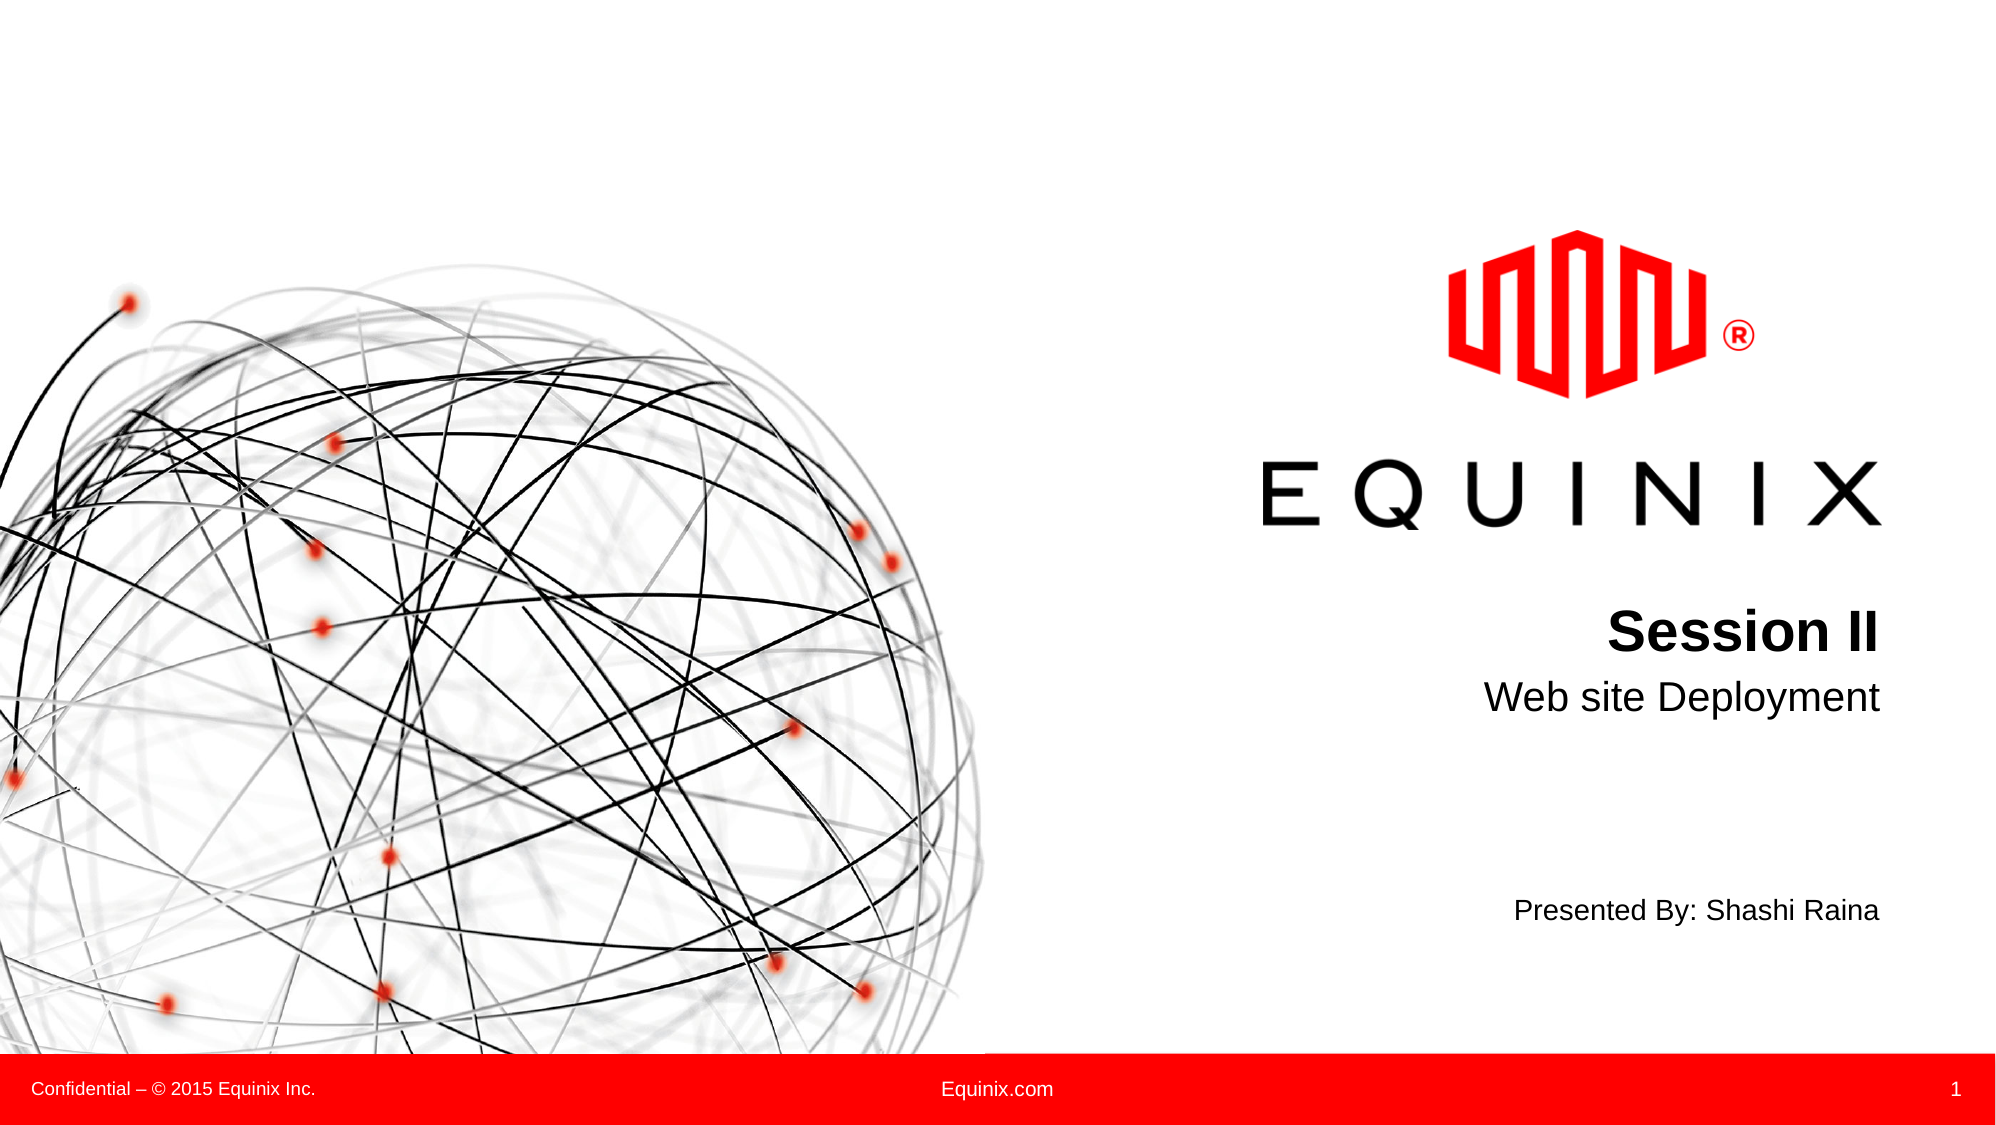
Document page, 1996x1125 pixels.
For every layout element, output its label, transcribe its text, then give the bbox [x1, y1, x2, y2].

picture [1263, 230, 1882, 530]
picture [0, 262, 985, 1054]
list Web site Deployment [984, 662, 1895, 738]
title Session II [984, 586, 1895, 662]
list Presented By: Shashi Raina [1255, 883, 1895, 946]
